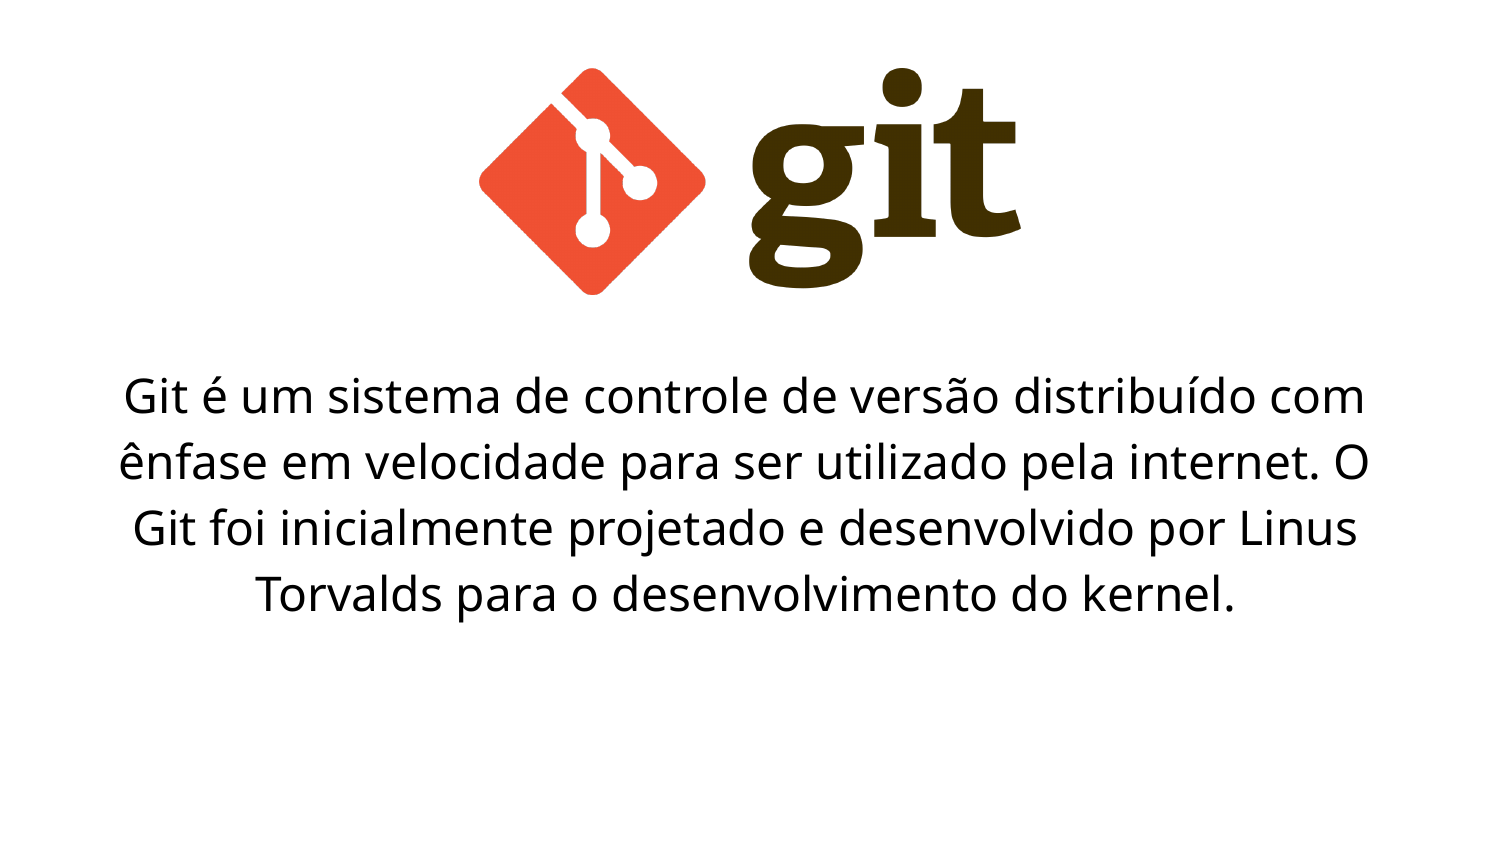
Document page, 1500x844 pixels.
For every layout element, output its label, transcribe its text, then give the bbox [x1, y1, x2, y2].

picture [479, 68, 1021, 296]
title Git é um sistema de controle de versão distribuído com ênfase em velocidade para ser utilizado pela internet. O Git foi inicialmente projetado e desenvolvido por Linus Torvalds para o desenvolvimento do kernel. [90, 341, 1403, 818]
